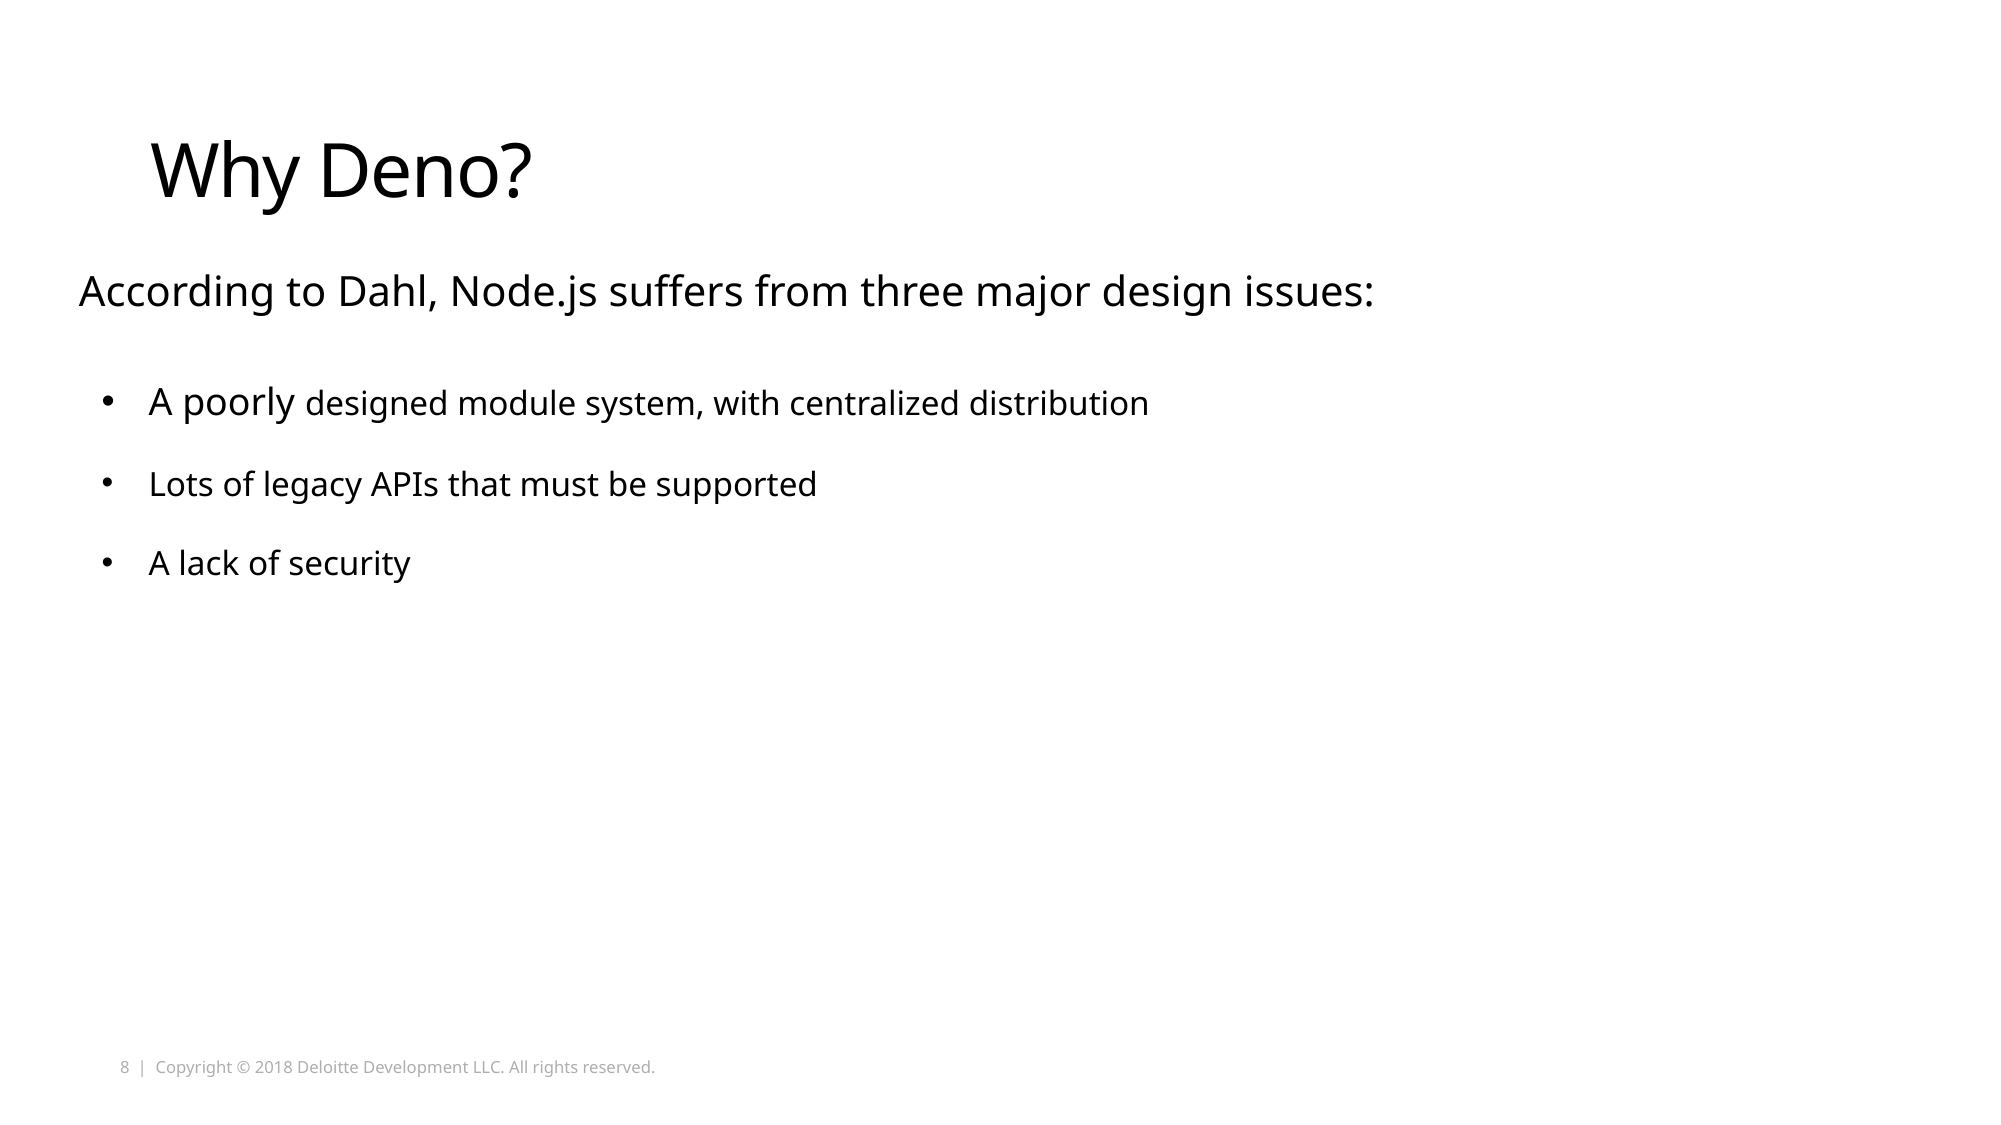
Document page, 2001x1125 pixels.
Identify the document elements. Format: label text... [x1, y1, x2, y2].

text_box According to Dahl, Node.js suffers from three major design issues: [64, 257, 1391, 322]
text_box A poorly designed module system, with centralized distribution Lots of legacy APIs that must be supported A lack of security [86, 370, 1166, 590]
title Why Deno? [150, 113, 1850, 212]
